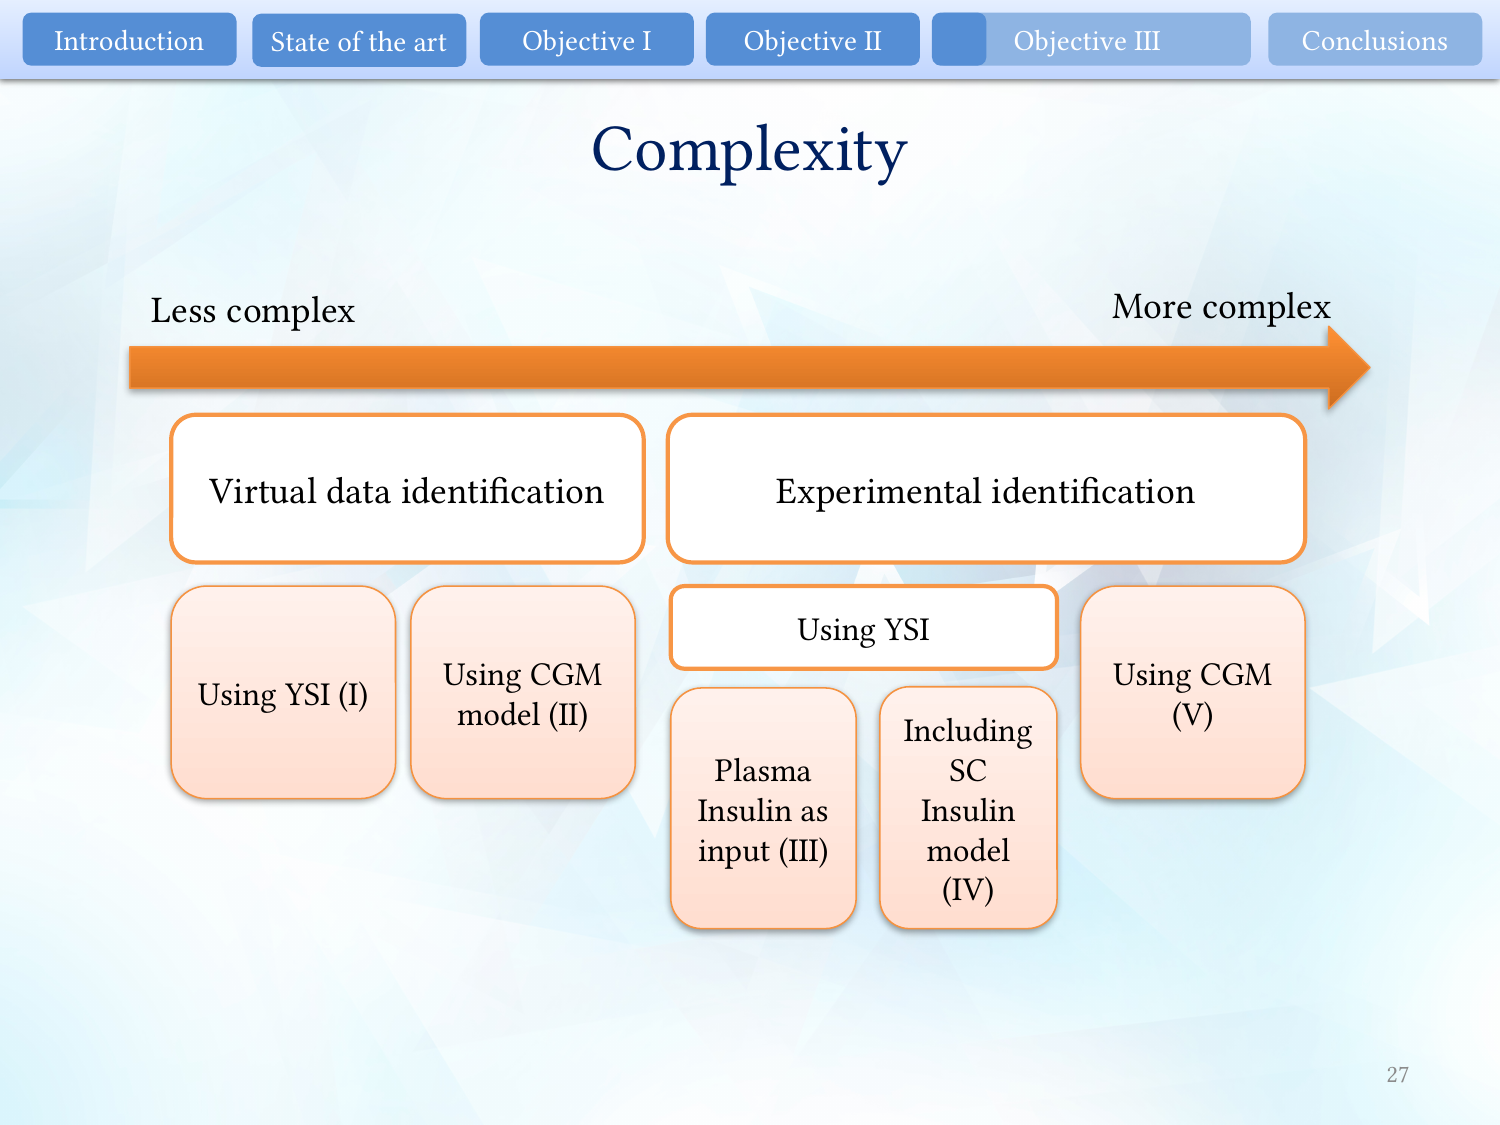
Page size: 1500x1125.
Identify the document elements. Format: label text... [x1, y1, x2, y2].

text_box Objective I [477, 10, 697, 68]
text_box State of the art [250, 11, 469, 69]
title Complexity [75, 86, 1425, 209]
text_box Introduction [20, 10, 239, 68]
text_box Conclusions [1266, 10, 1485, 68]
text_box More complex [1097, 273, 1347, 334]
text_box Using YSI (I) [170, 585, 397, 800]
text_box [0, 0, 1500, 79]
text_box Objective III [933, 10, 1242, 68]
text_box Less complex [136, 277, 372, 338]
text_box Using YSI [668, 583, 1060, 671]
text_box [129, 334, 1371, 410]
text_box Experimental identification [665, 412, 1308, 565]
picture [0, 79, 1500, 1125]
text_box Including SC Insulin model (IV) [879, 685, 1058, 930]
slide_number 27 [1074, 1042, 1425, 1103]
text_box Virtual data identification [169, 412, 646, 565]
text_box Objective II [703, 10, 923, 68]
text_box [1233, 10, 1253, 68]
text_box Plasma Insulin as input (III) [669, 687, 857, 930]
text_box Using CGM (V) [1079, 585, 1306, 800]
text_box Using CGM model (II) [410, 585, 637, 800]
text_box [929, 10, 942, 68]
